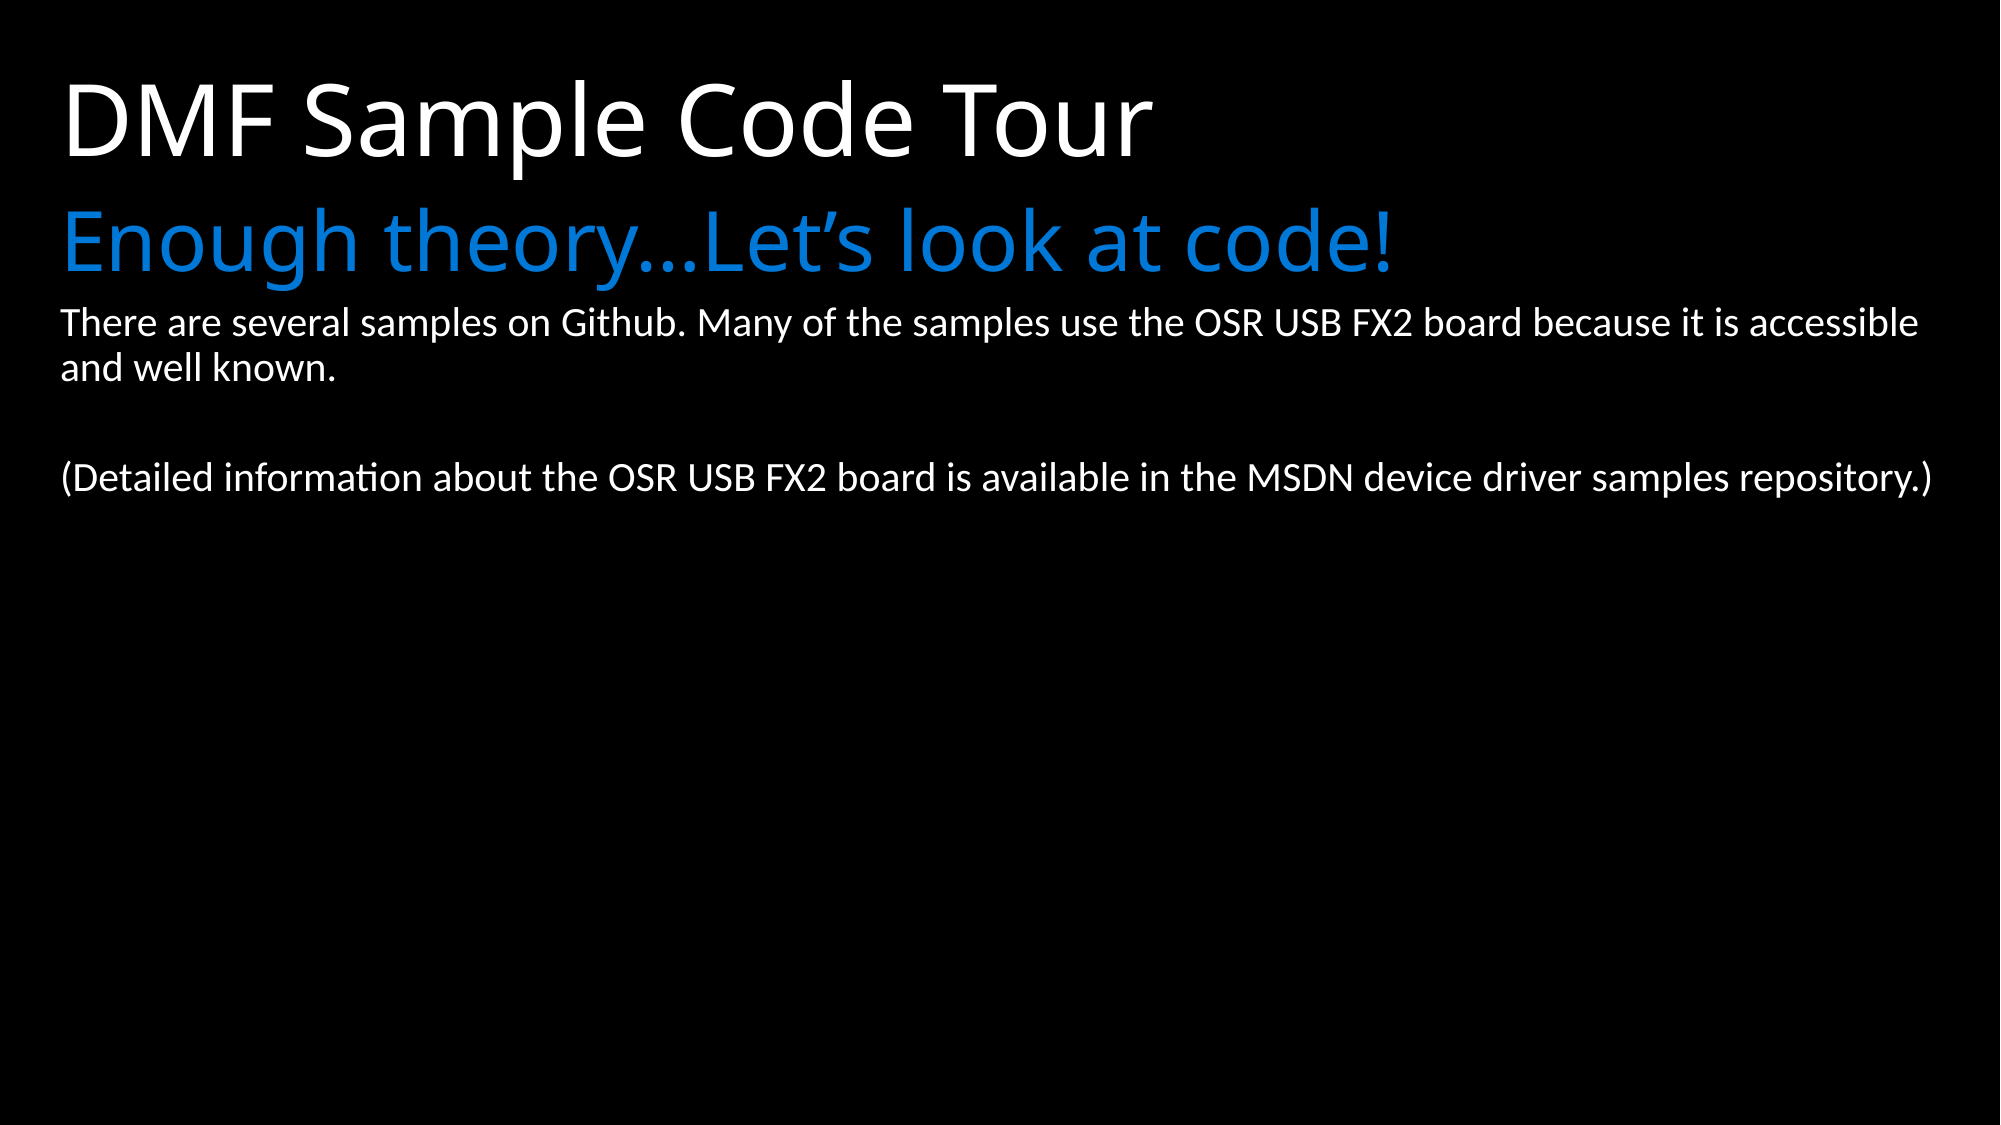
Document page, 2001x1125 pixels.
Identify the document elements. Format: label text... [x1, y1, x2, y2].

title DMF Sample Code Tour [45, 48, 1996, 192]
list Enough theory…Let’s look at code! There are several samples on Github. Many of the samples use the OSR USB FX2 board because it is accessible and well known. (Detailed information about the OSR USB FX2 board is available in the MSDN device driver samples repository.) [45, 192, 1996, 629]
